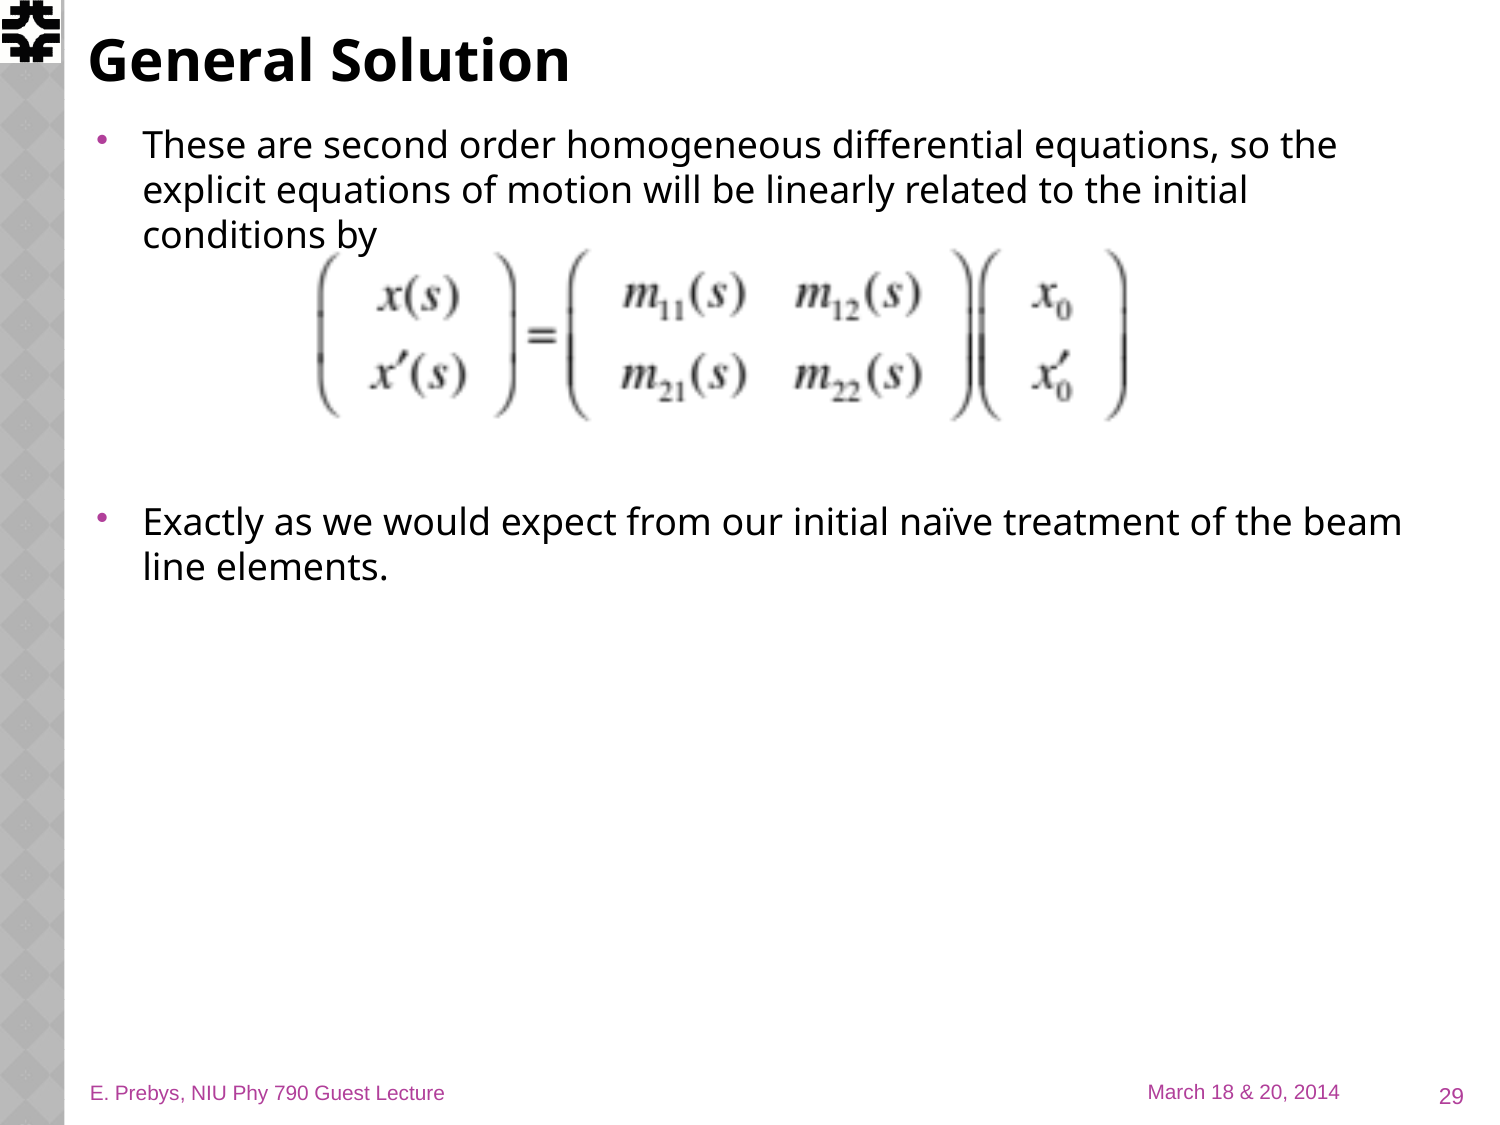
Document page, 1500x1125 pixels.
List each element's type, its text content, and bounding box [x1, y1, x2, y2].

list These are second order homogeneous differential equations, so the explicit equations of motion will be linearly related to the initial conditions by Exactly as we would expect from our initial naïve treatment of the beam line elements. [82, 112, 1437, 301]
footer E. Prebys, NIU Phy 790 Guest Lecture [75, 1075, 709, 1105]
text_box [312, 237, 1134, 426]
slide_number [941, 1077, 1355, 1104]
title General Solution [80, 20, 1436, 93]
picture [0, 0, 61, 63]
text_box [0, 0, 65, 1125]
slide_number 29 [1367, 1071, 1465, 1110]
